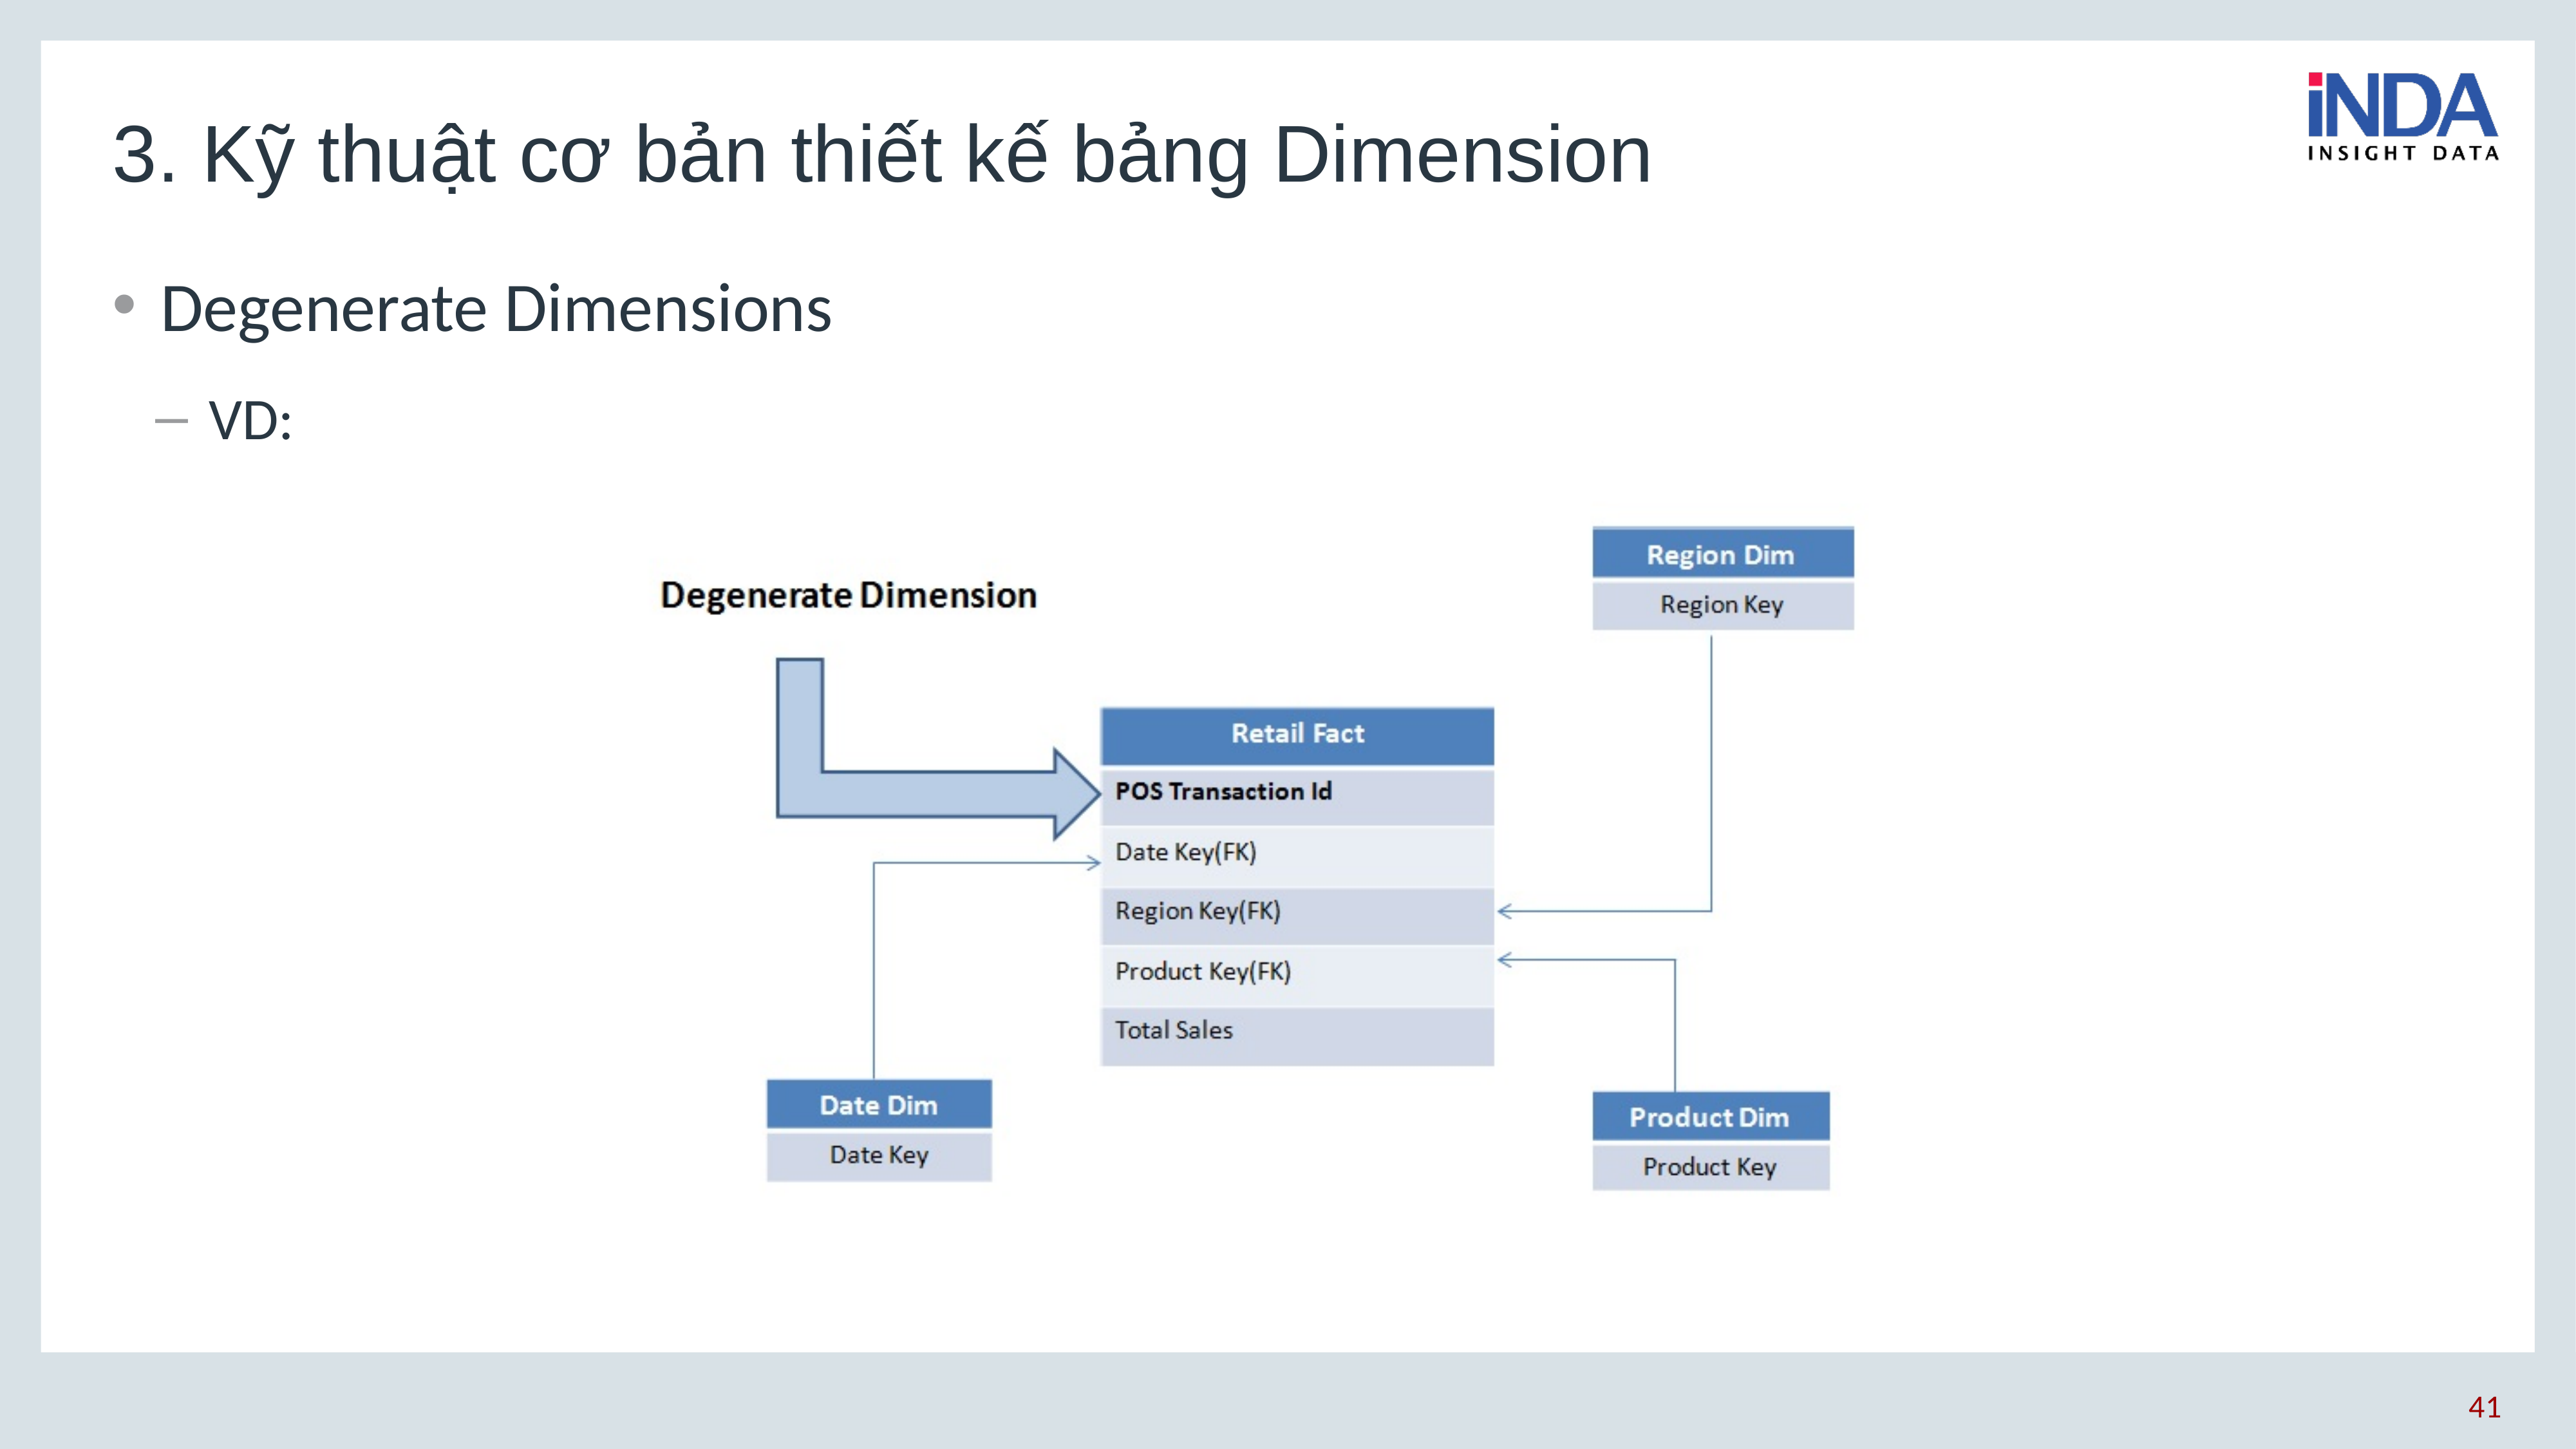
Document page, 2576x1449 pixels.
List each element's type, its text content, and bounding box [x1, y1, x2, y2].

picture [623, 421, 1953, 1230]
list Degenerate Dimensions VD: [112, 220, 2464, 1424]
picture [2308, 71, 2499, 160]
title 3. Kỹ thuật cơ bản thiết kế bảng Dimension [112, 86, 2157, 198]
slide_number 41 [2430, 1385, 2502, 1424]
